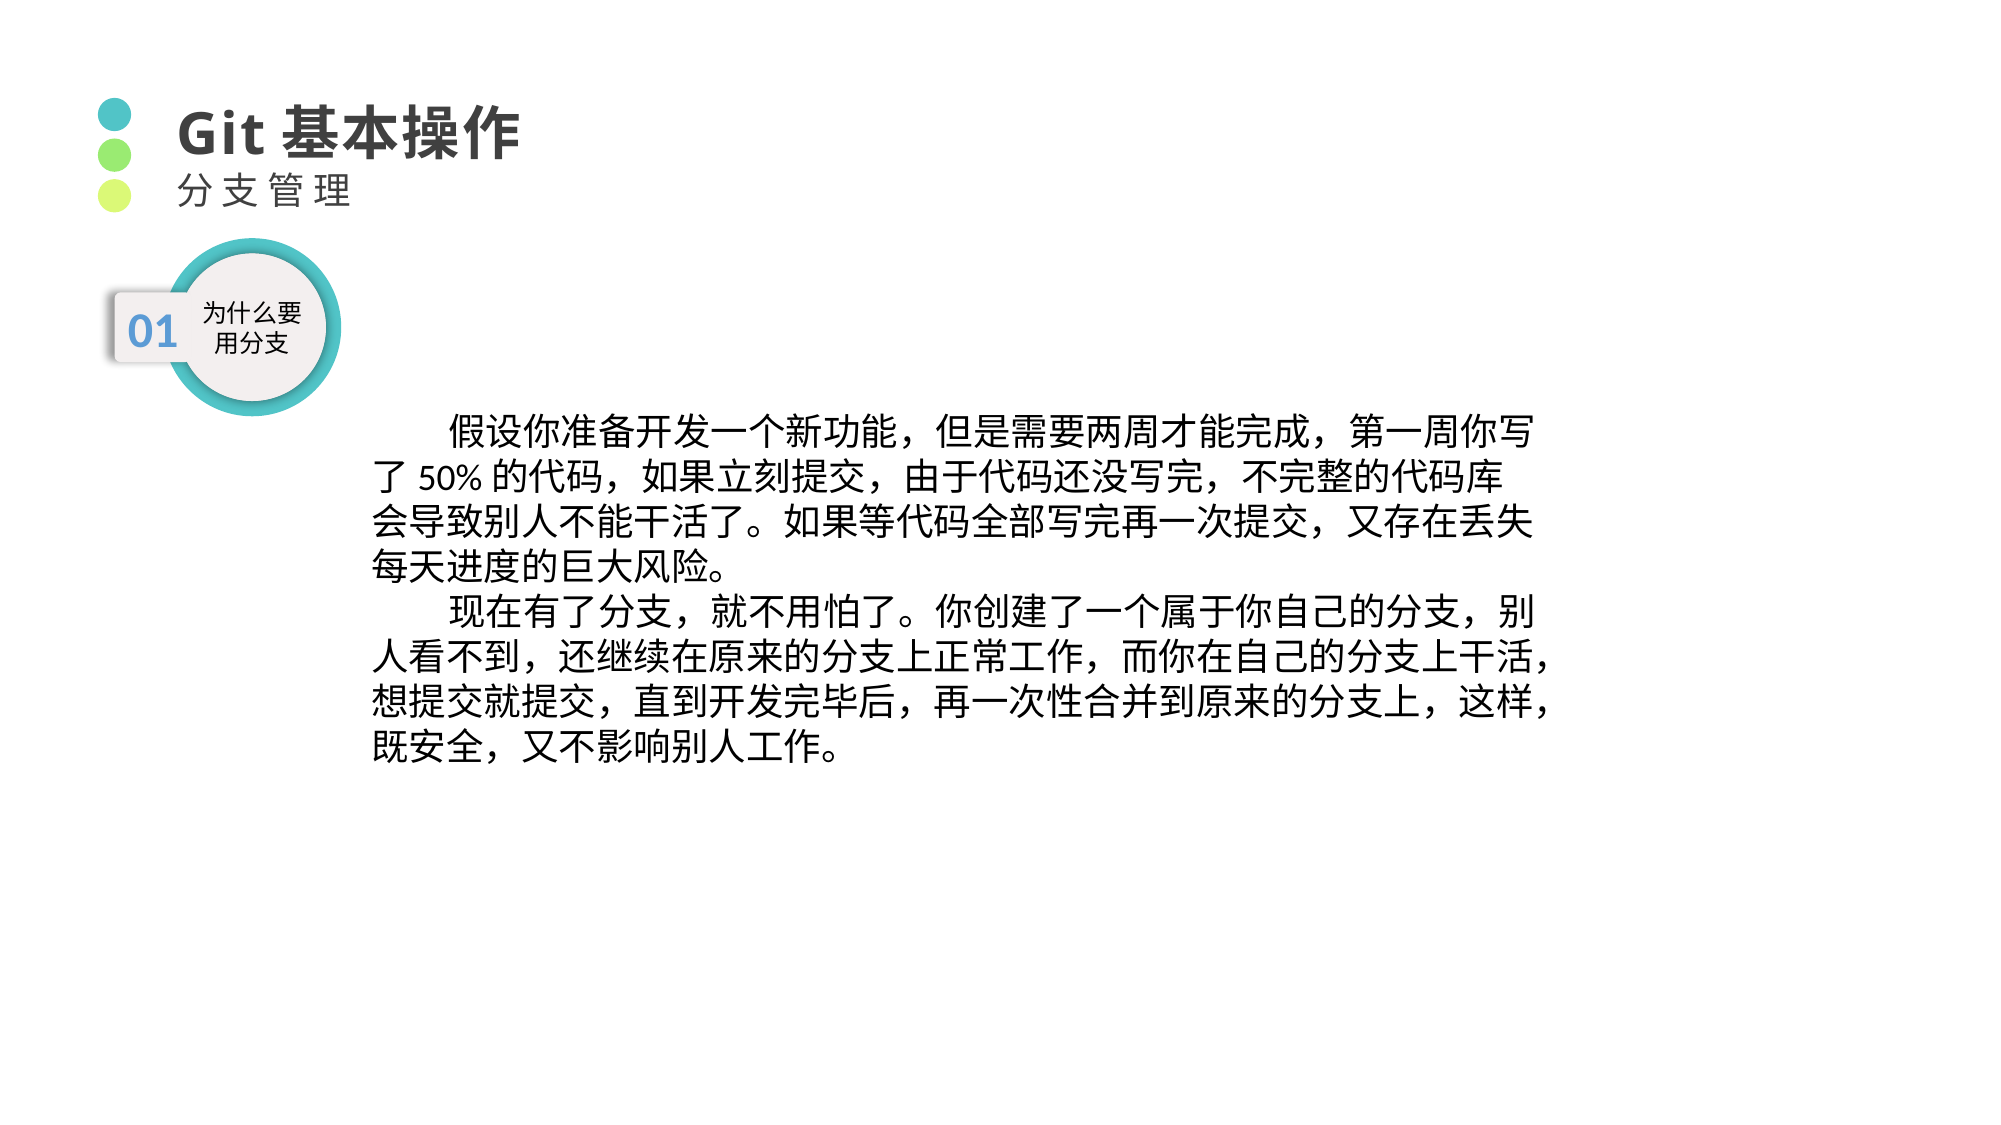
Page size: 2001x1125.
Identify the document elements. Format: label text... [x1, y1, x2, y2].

text_box 假设你准备开发一个新功能，但是需要两周才能完成，第一周你写了50%的代码，如果立刻提交，由于代码还没写完，不完整的代码库会导致别人不能干活了。如果等代码全部写完再一次提交，又存在丢失每天进度的巨大风险。 现在有了分支，就不用怕了。你创建了一个属于你自己的分支，别人看不到，还继续在原来的分支上正常工作，而你在自己的分支上干活，想提交就提交，直到开发完毕后，再一次性合并到原来的分支上，这样，既安全，又不影响别人工作。 [356, 401, 1552, 776]
text_box 分支管理 [161, 160, 679, 220]
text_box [114, 238, 342, 417]
text_box Git基本操作 [161, 88, 642, 160]
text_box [97, 97, 132, 213]
